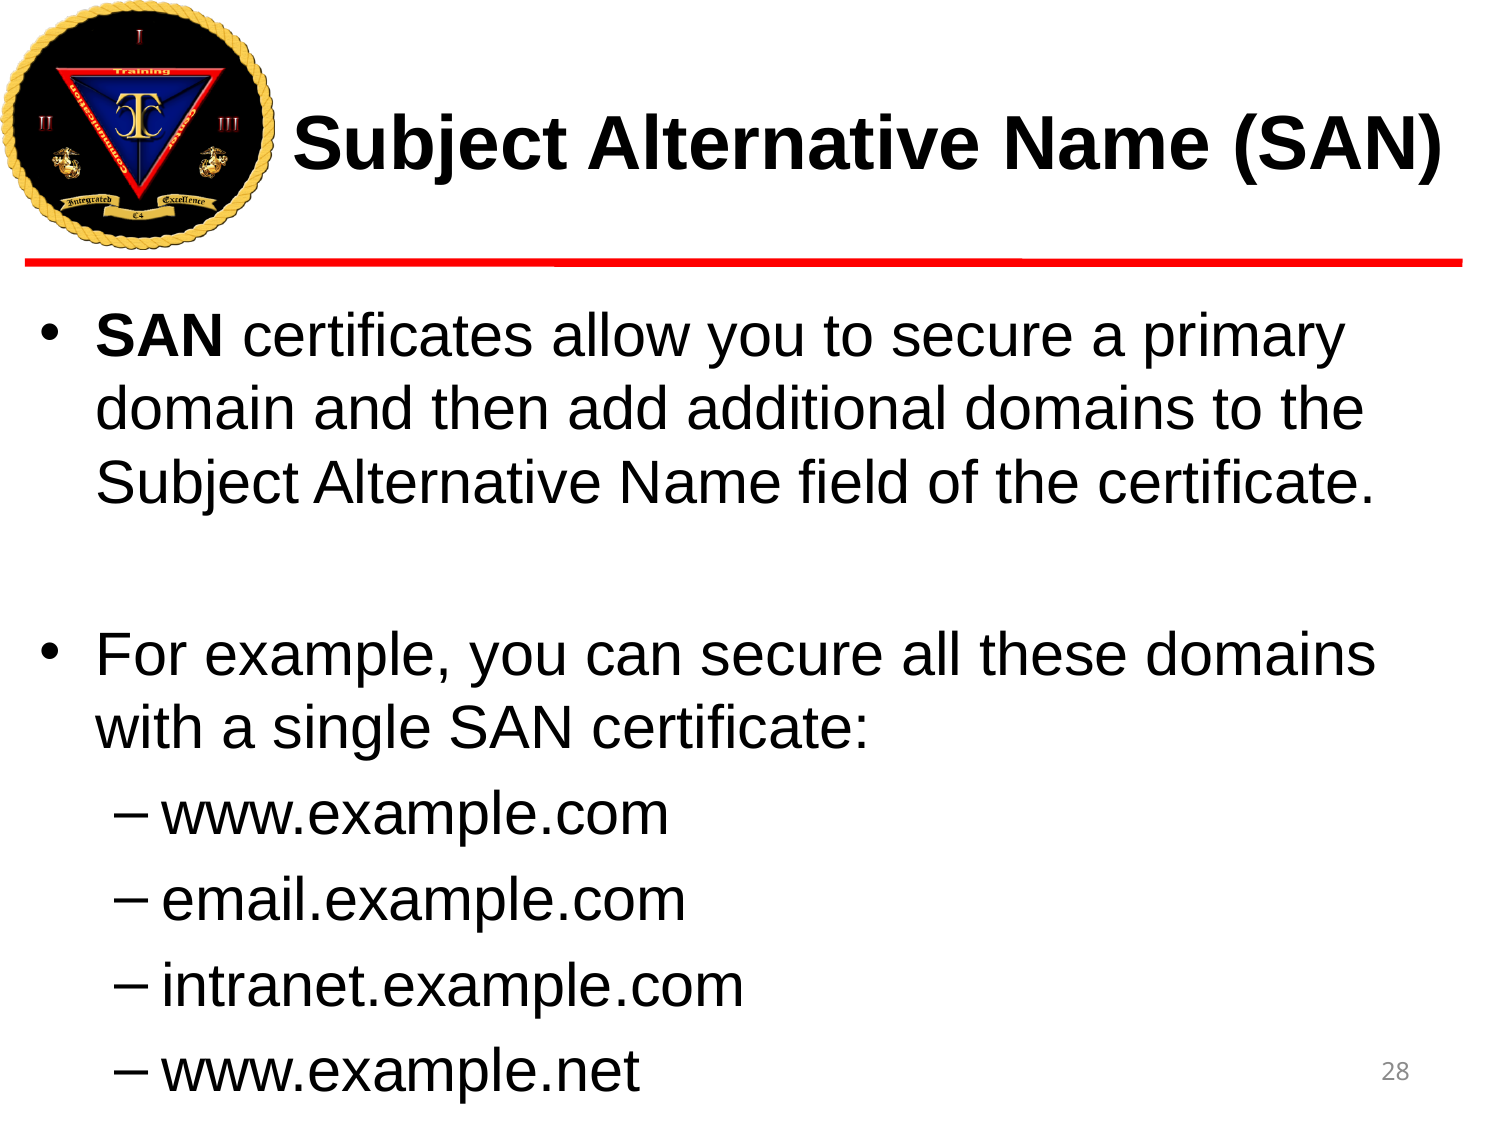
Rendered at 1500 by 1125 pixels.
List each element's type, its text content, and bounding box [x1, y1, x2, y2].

picture [0, 0, 275, 250]
slide_number 28 [1074, 1042, 1425, 1103]
title Subject Alternative Name (SAN) [274, 44, 1463, 233]
list SAN certificates allow you to secure a primary domain and then add additional domains to the Subject Alternative Name field of the certificate. For example, you can secure all these domains with a single SAN certificate: www.example.com email.example.com intranet.example.com www.example.net [24, 287, 1463, 1125]
